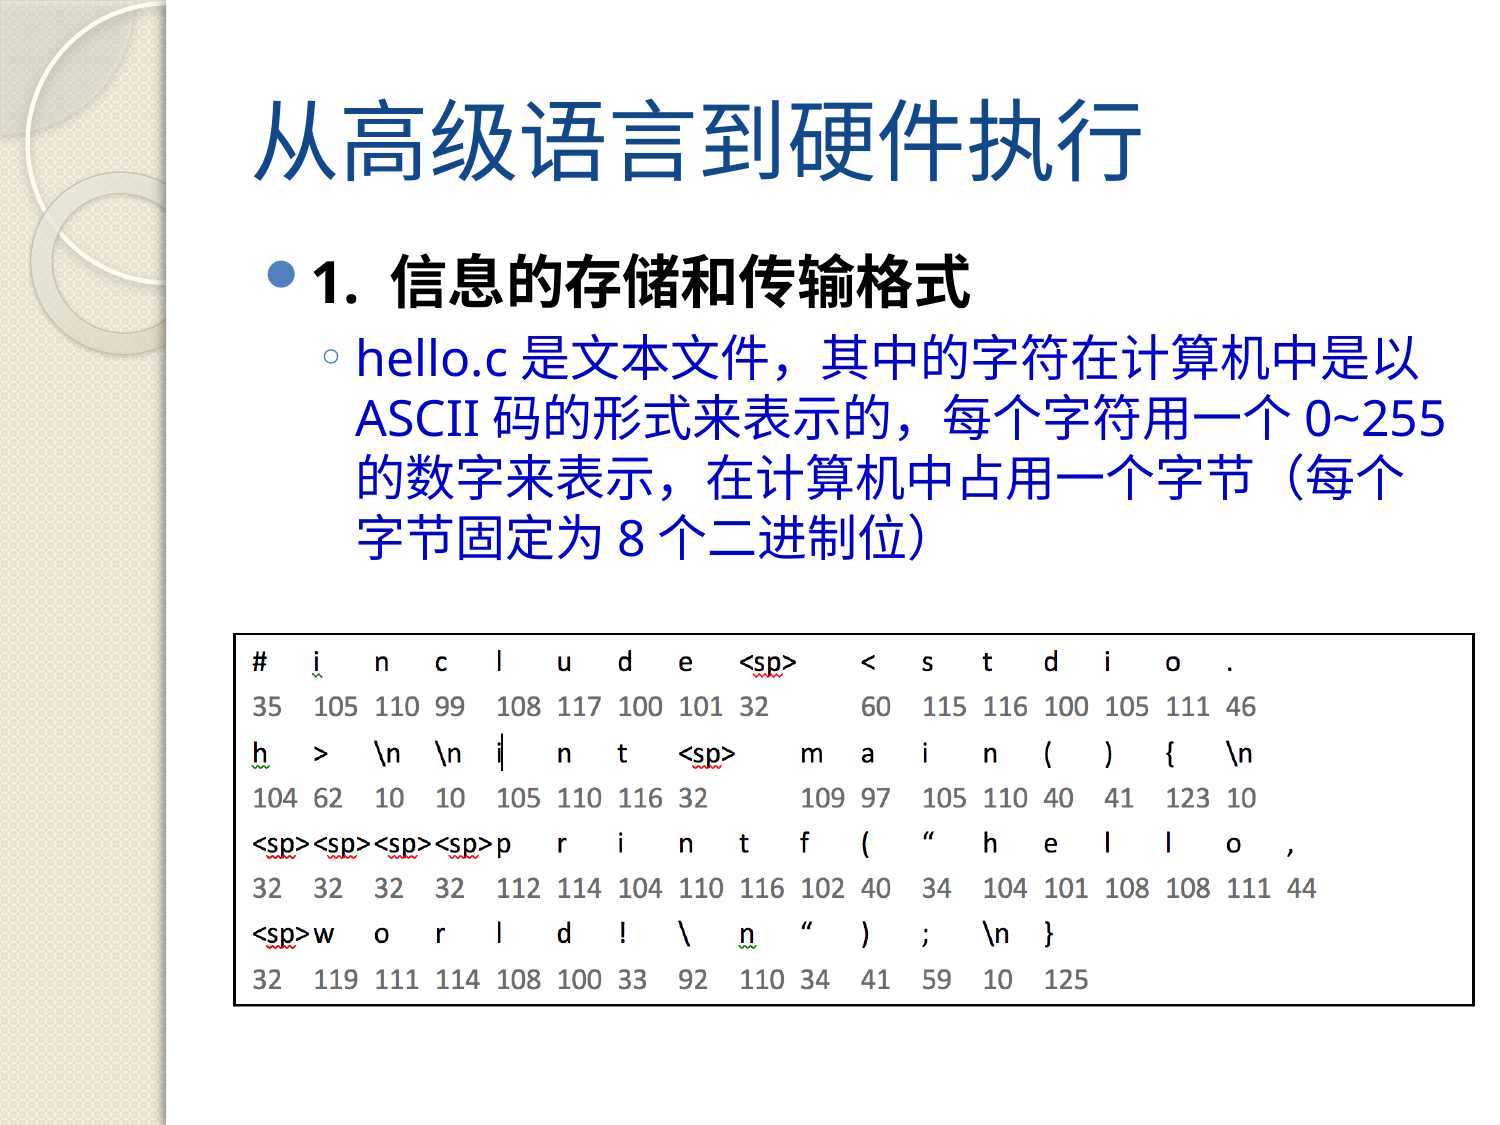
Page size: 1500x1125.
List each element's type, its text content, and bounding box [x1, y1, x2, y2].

list 1. 信息的存储和传输格式 hello.c是文本文件，其中的字符在计算机中是以ASCII码的形式来表示的，每个字符用一个0~255的数字来表示，在计算机中占用一个字节（每个字节固定为8个二进制位） [235, 237, 1466, 587]
picture [229, 633, 1479, 1012]
title 从高级语言到硬件执行 [235, 45, 1466, 233]
